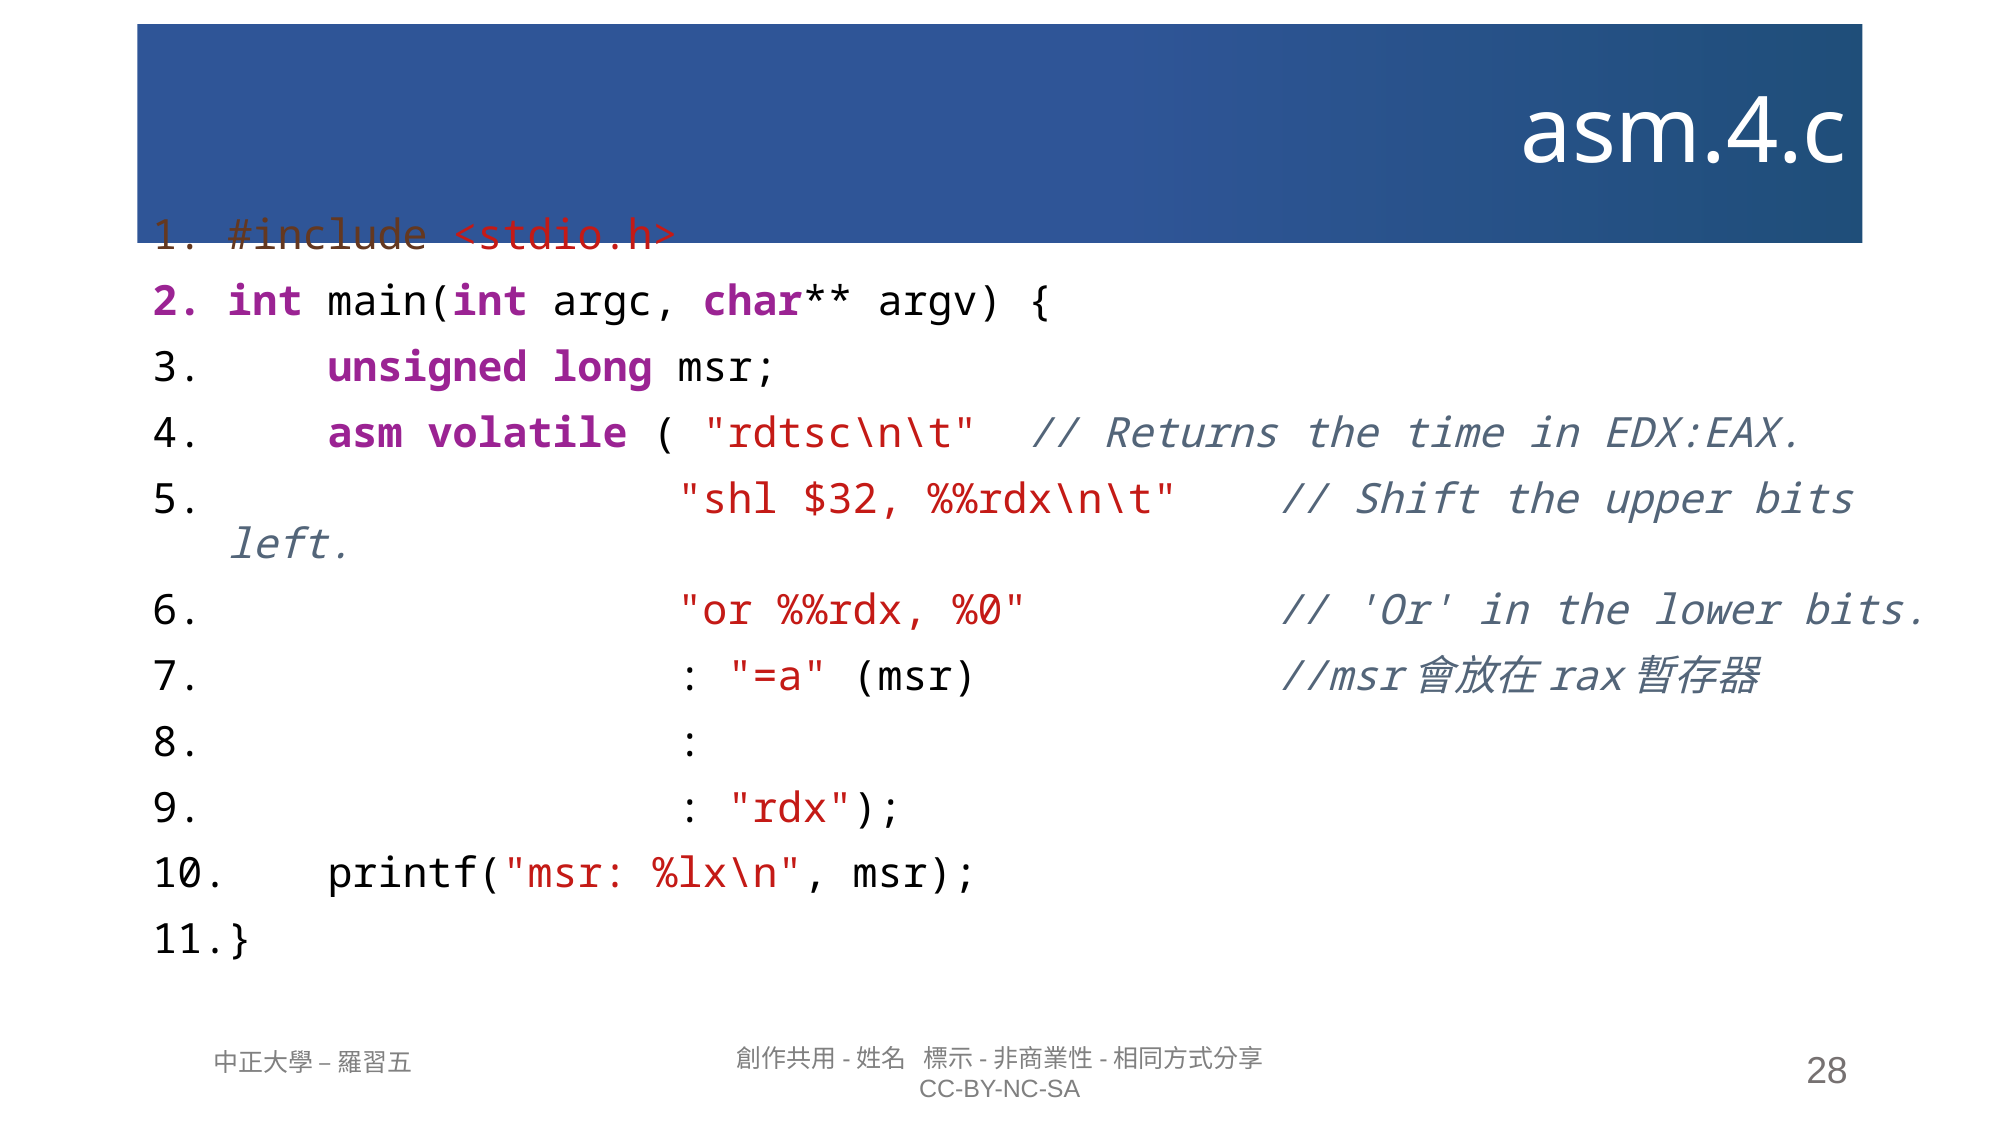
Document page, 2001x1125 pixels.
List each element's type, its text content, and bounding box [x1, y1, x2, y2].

list #include <stdio.h> int main(int argc, char** argv) { unsigned long msr; asm volatile ( "rdtsc\n\t" // Returns the time in EDX:EAX. "shl $32, %%rdx\n\t" // Shift the upper bits left. "or %%rdx, %0" // 'Or' in the lower bits. : "=a" (msr) //msr會放在rax暫存器 : : "rdx"); printf("msr: %lx\n", msr); } [137, 76, 2000, 1101]
title asm.4.c [137, 24, 1863, 76]
